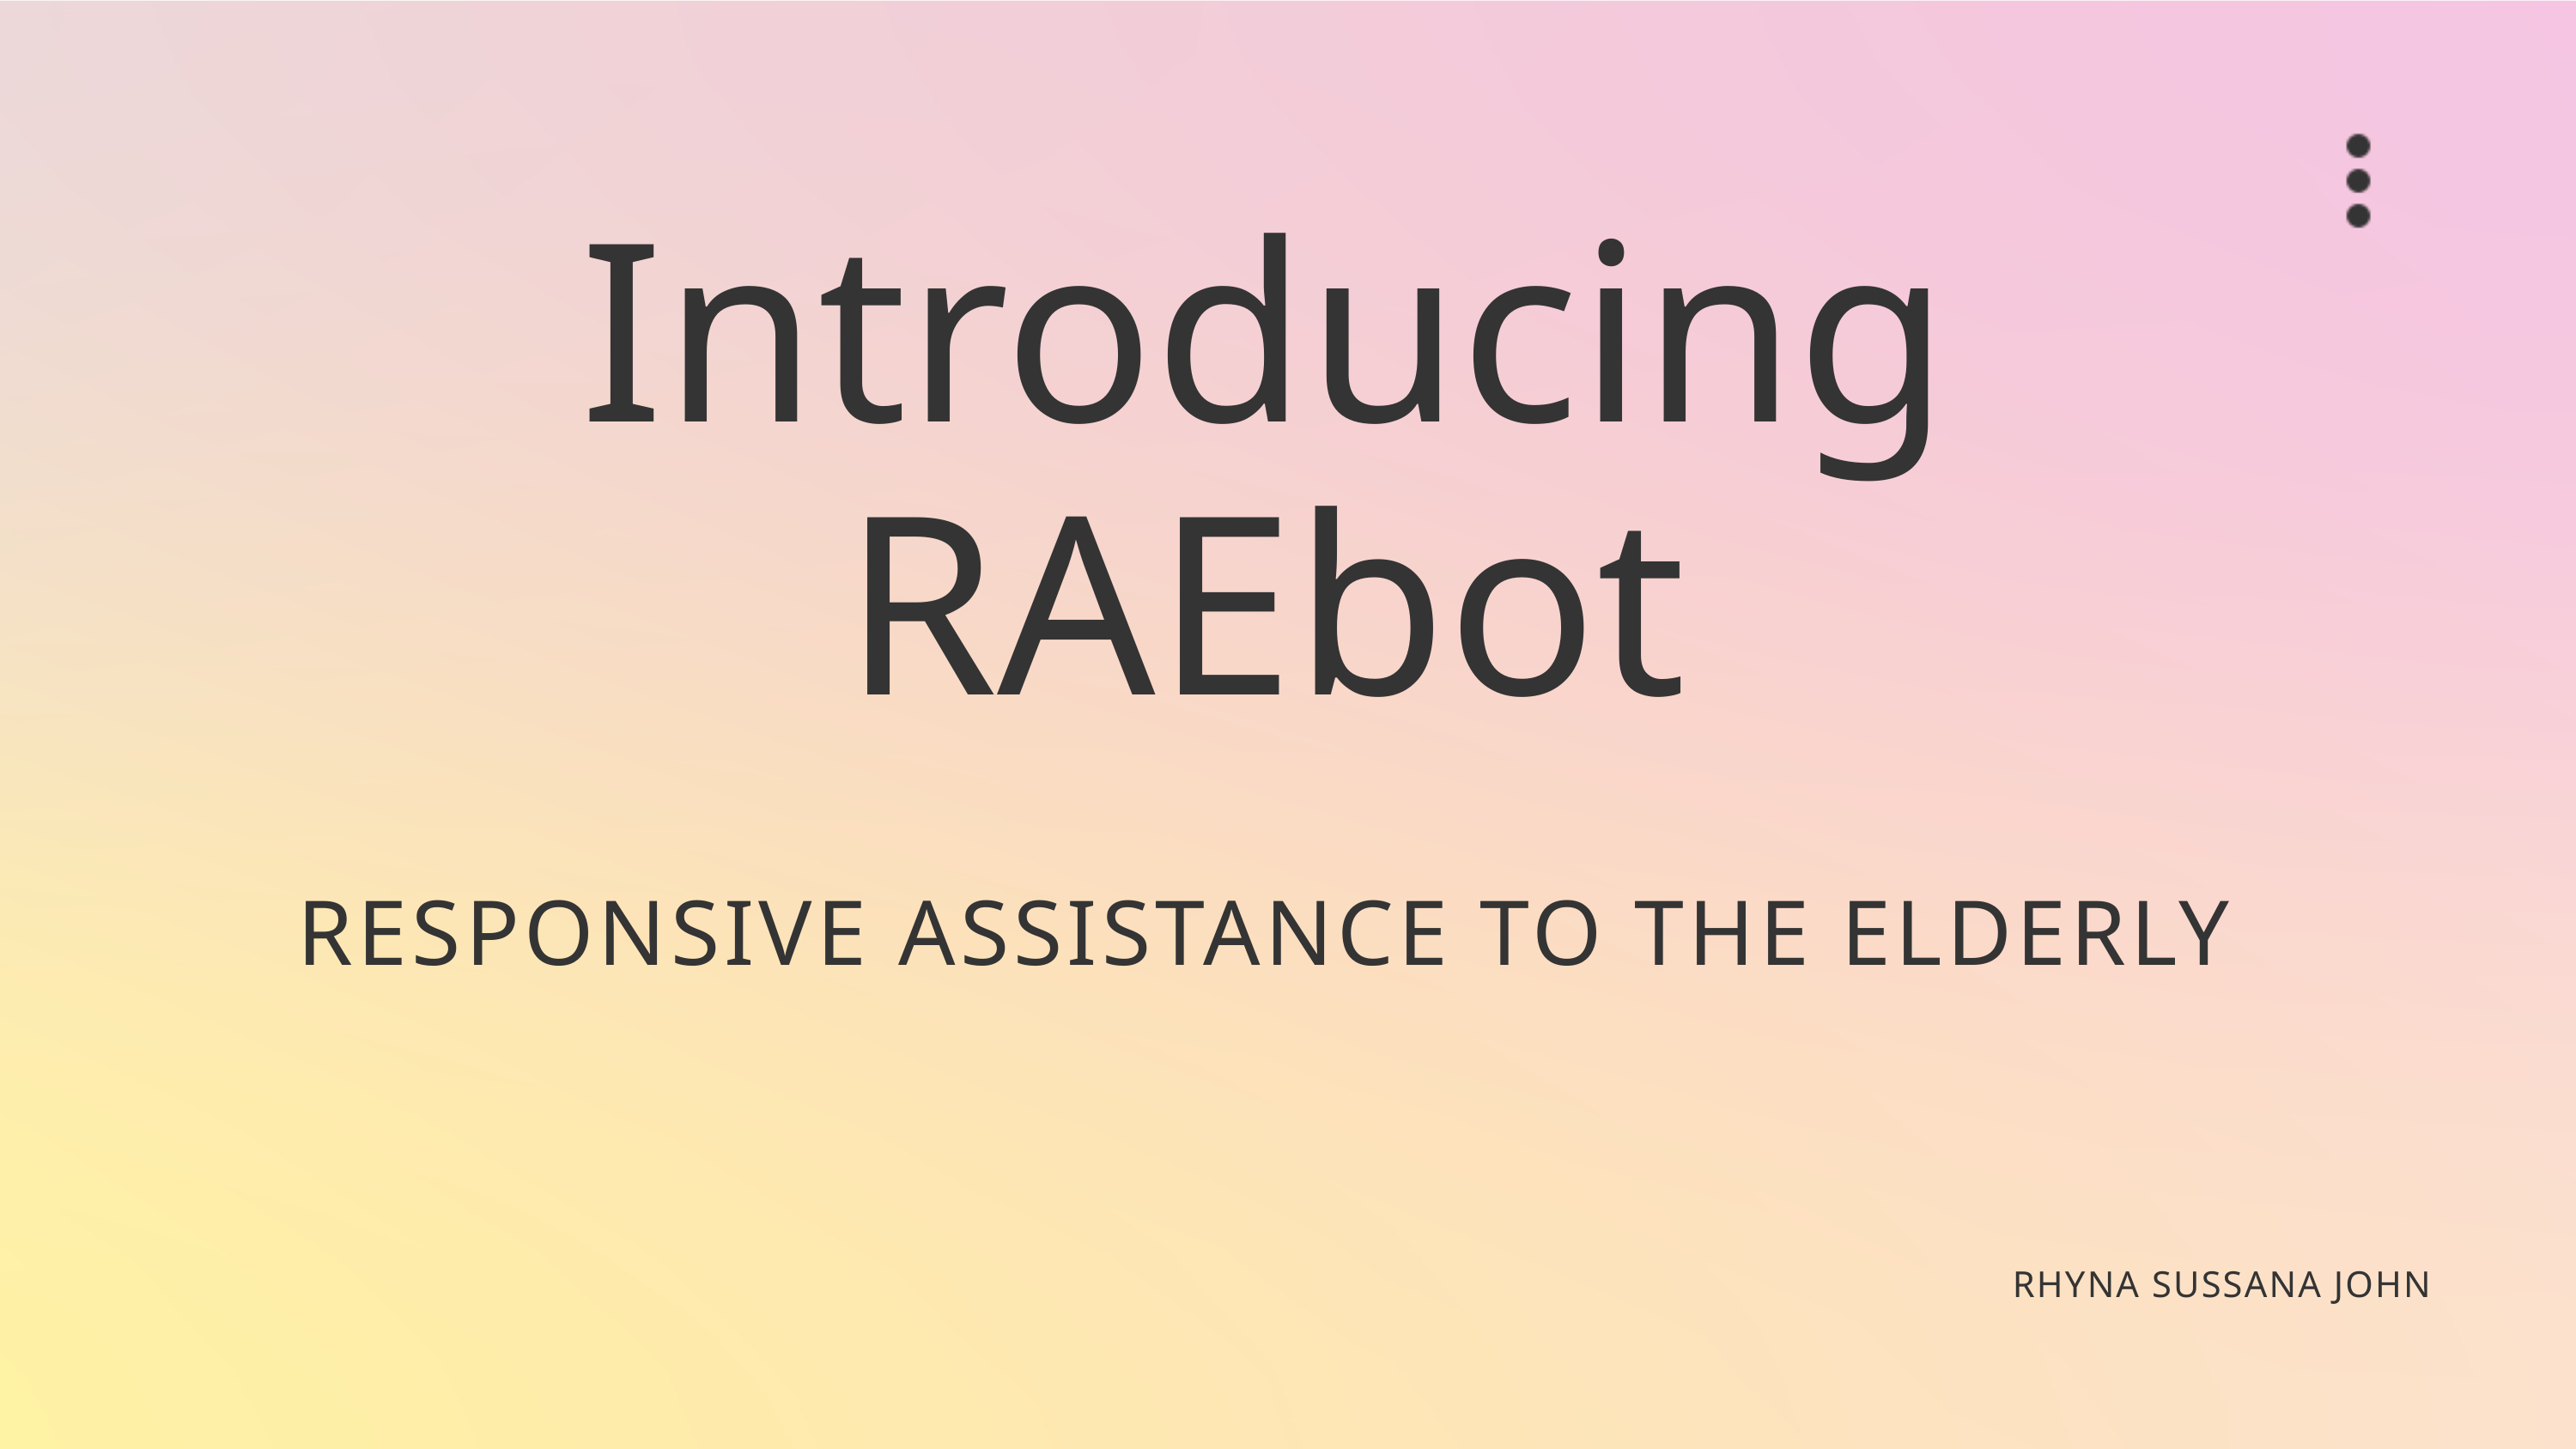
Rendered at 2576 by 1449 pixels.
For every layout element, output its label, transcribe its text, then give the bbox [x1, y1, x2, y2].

text_box [0, 0, 2576, 1449]
text_box RESPONSIVE ASSISTANCE TO THE ELDERLY [297, 867, 2278, 984]
text_box [2289, 112, 2429, 252]
text_box Introducing RAEbot [193, 198, 2336, 745]
text_box RHYNA SUSSANA JOHN [1551, 1258, 2432, 1306]
